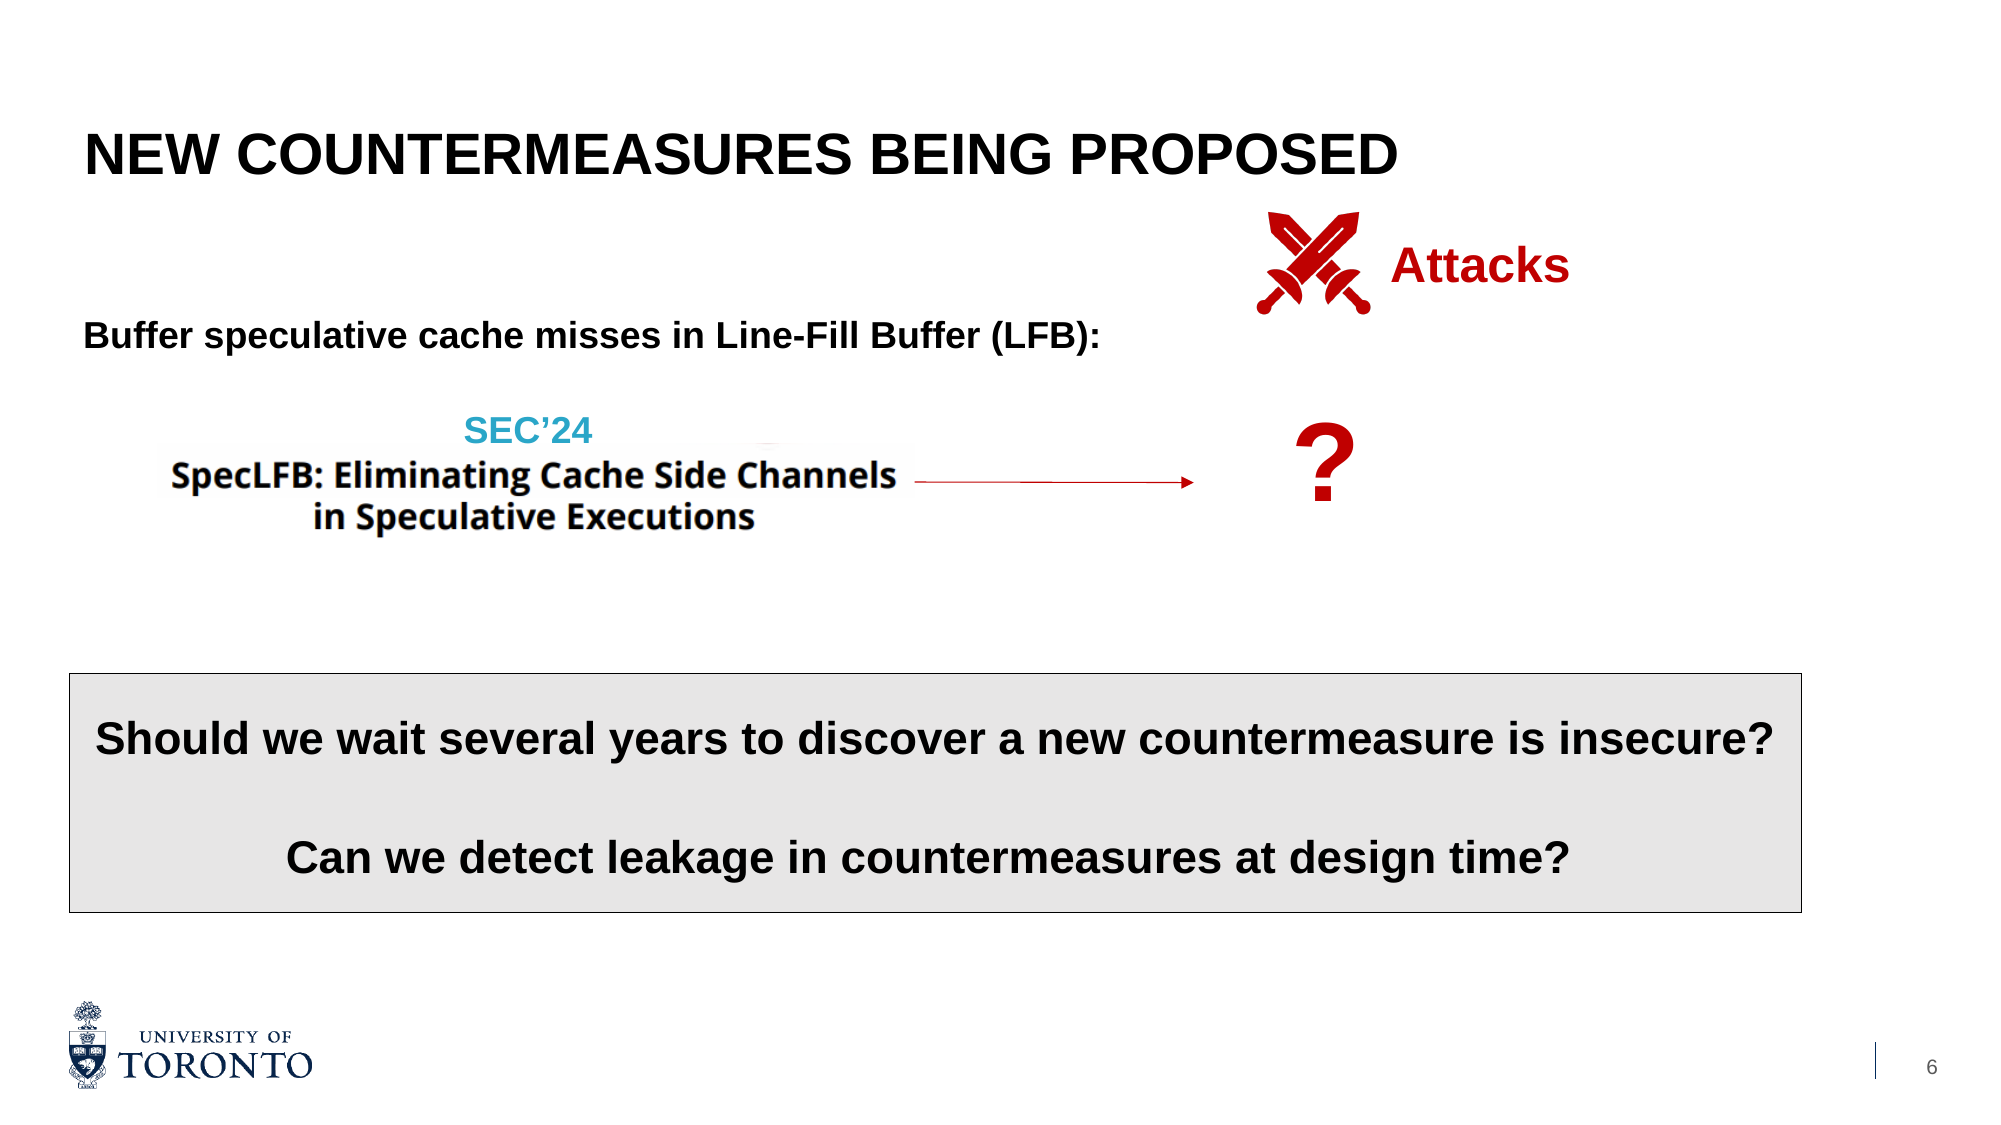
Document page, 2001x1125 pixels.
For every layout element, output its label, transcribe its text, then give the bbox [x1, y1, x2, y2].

text_box ? [1276, 381, 1383, 532]
text_box SEC’24 [448, 398, 610, 443]
list Should we wait several years to discover a new countermeasure is insecure? Can we detect leakage in countermeasures at design time? [69, 673, 1802, 913]
picture [1244, 187, 1383, 330]
text_box Attacks [1383, 225, 1613, 300]
slide_number 6 [1896, 1036, 1969, 1097]
title NEW countermeasures BEING proposed [69, 50, 1862, 195]
picture [69, 1001, 312, 1089]
picture [157, 443, 915, 541]
text_box Buffer speculative cache misses in Line-Fill Buffer (LFB): [68, 304, 1145, 364]
